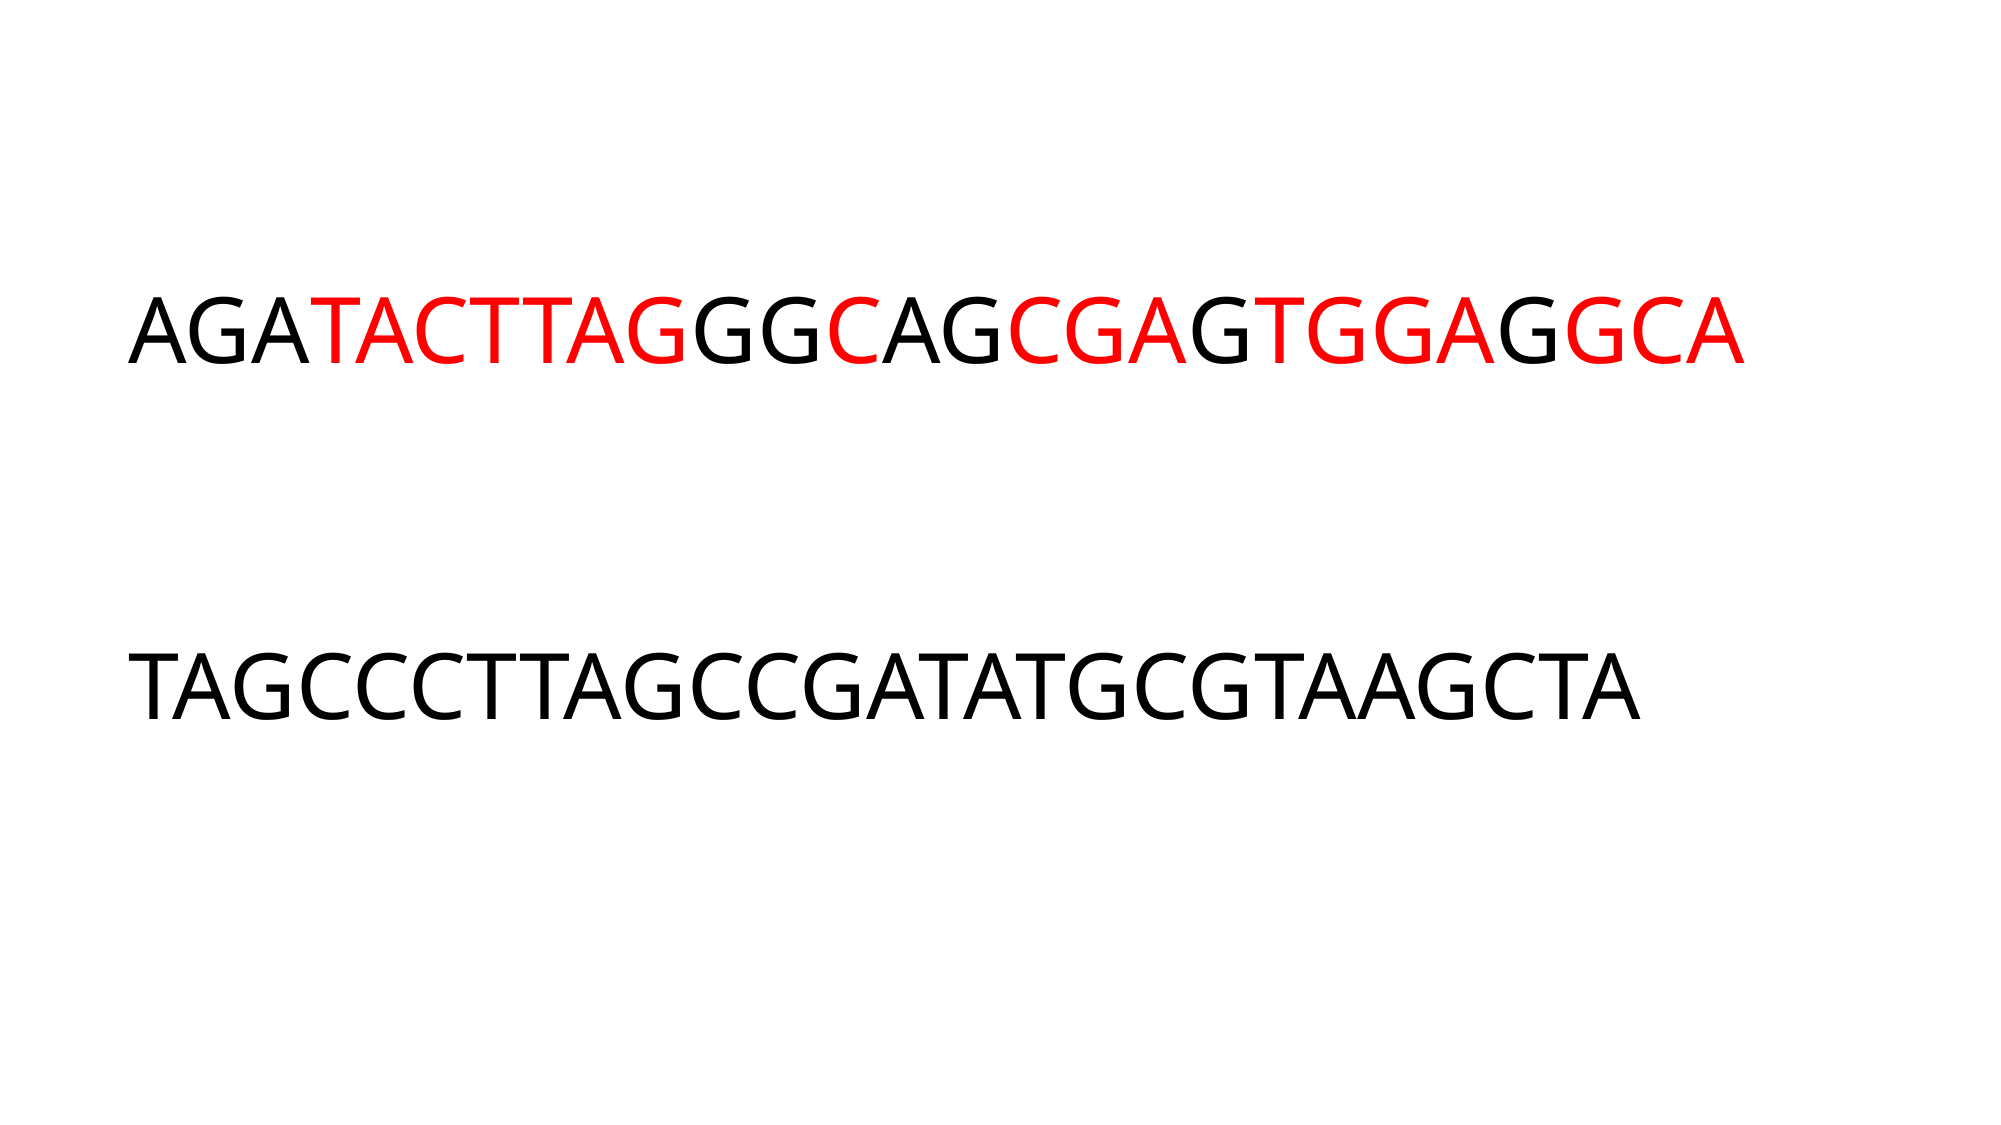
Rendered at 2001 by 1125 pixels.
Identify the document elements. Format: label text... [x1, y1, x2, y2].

text_box TAGCCCTTAGCCGATATGCGTAAGCTA [113, 620, 1942, 746]
text_box AGATACTTAGGGCAGCGAGTGGAGGCA [113, 264, 1942, 390]
